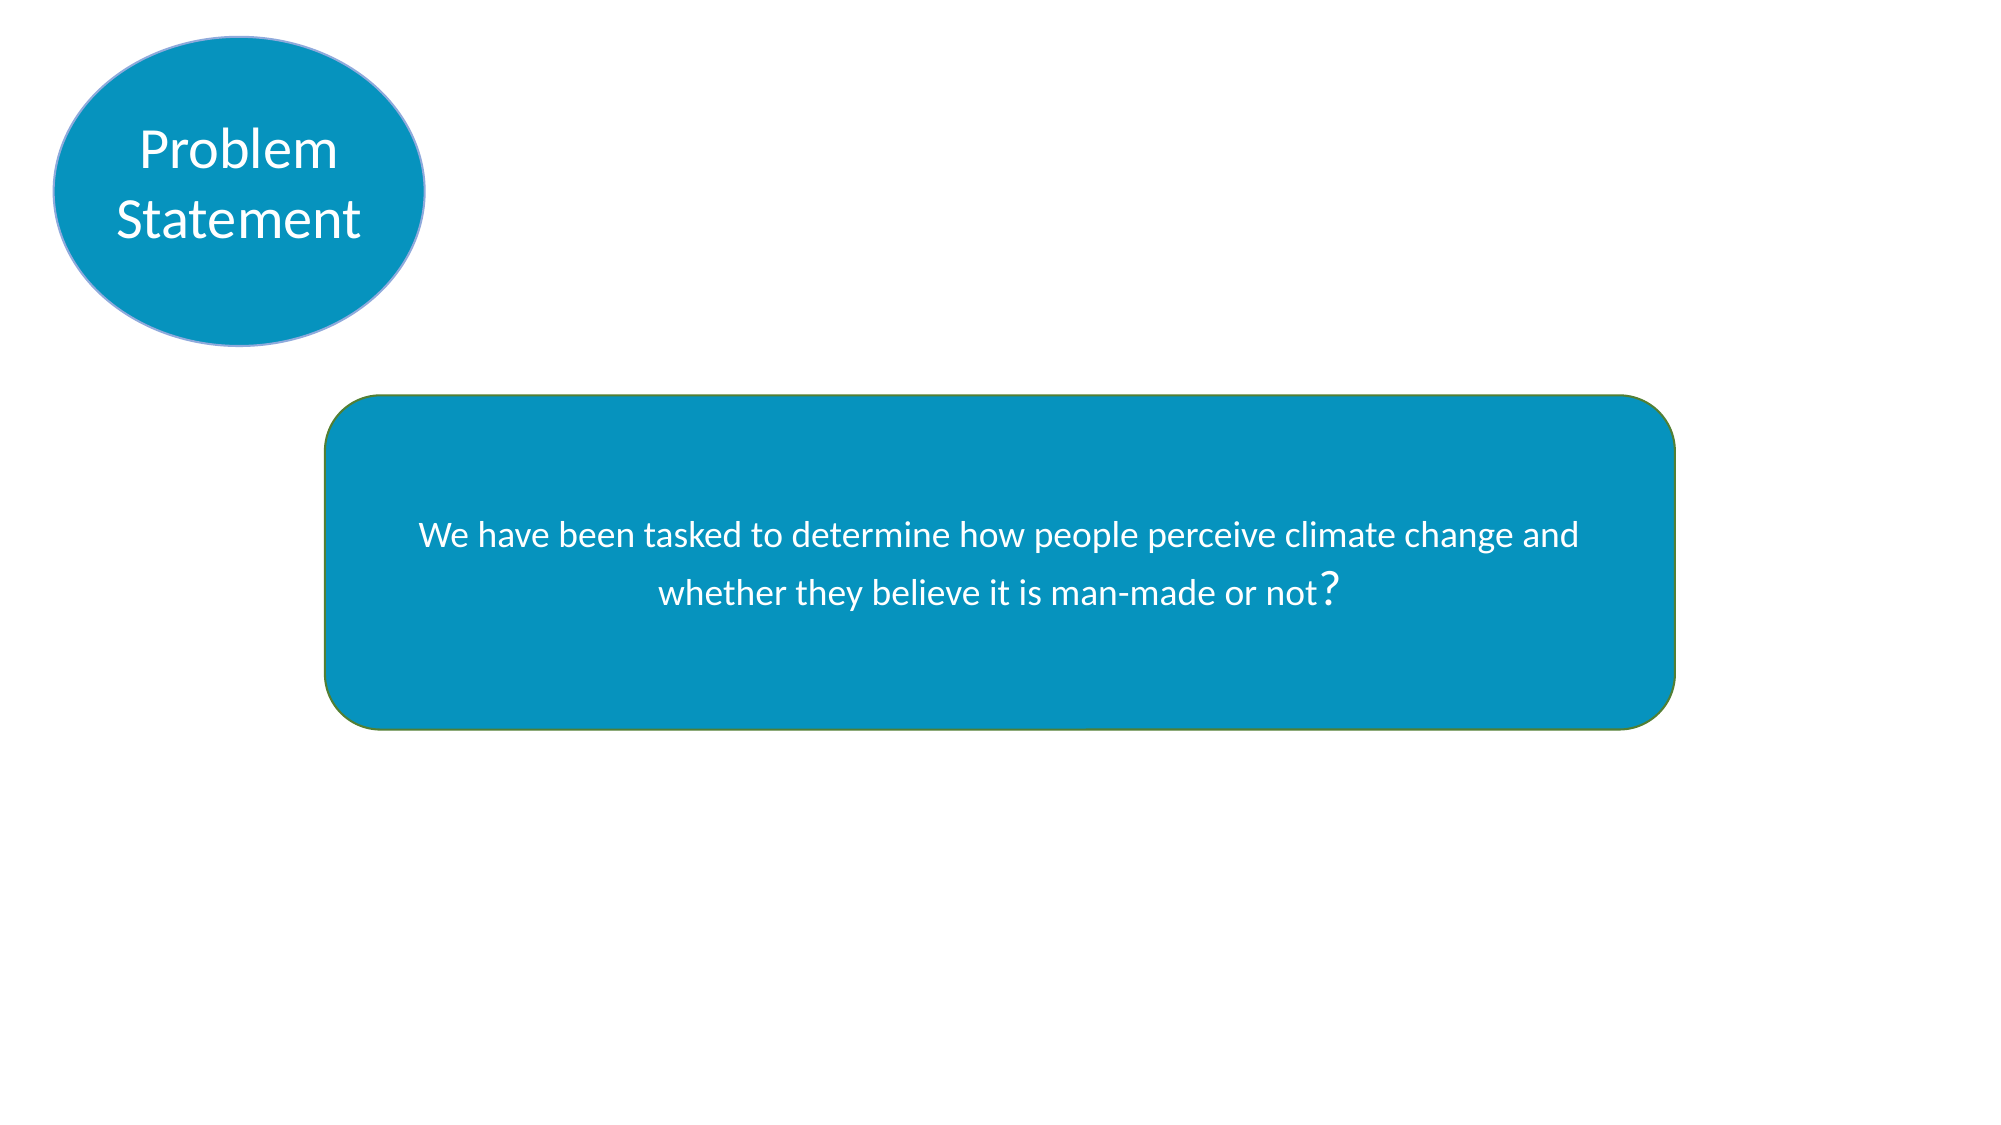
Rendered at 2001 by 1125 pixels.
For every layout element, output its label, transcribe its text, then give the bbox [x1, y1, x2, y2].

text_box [53, 36, 425, 346]
text_box We have been tasked to determine how people perceive climate change and whether they believe it is man-made or not? [323, 394, 1676, 731]
